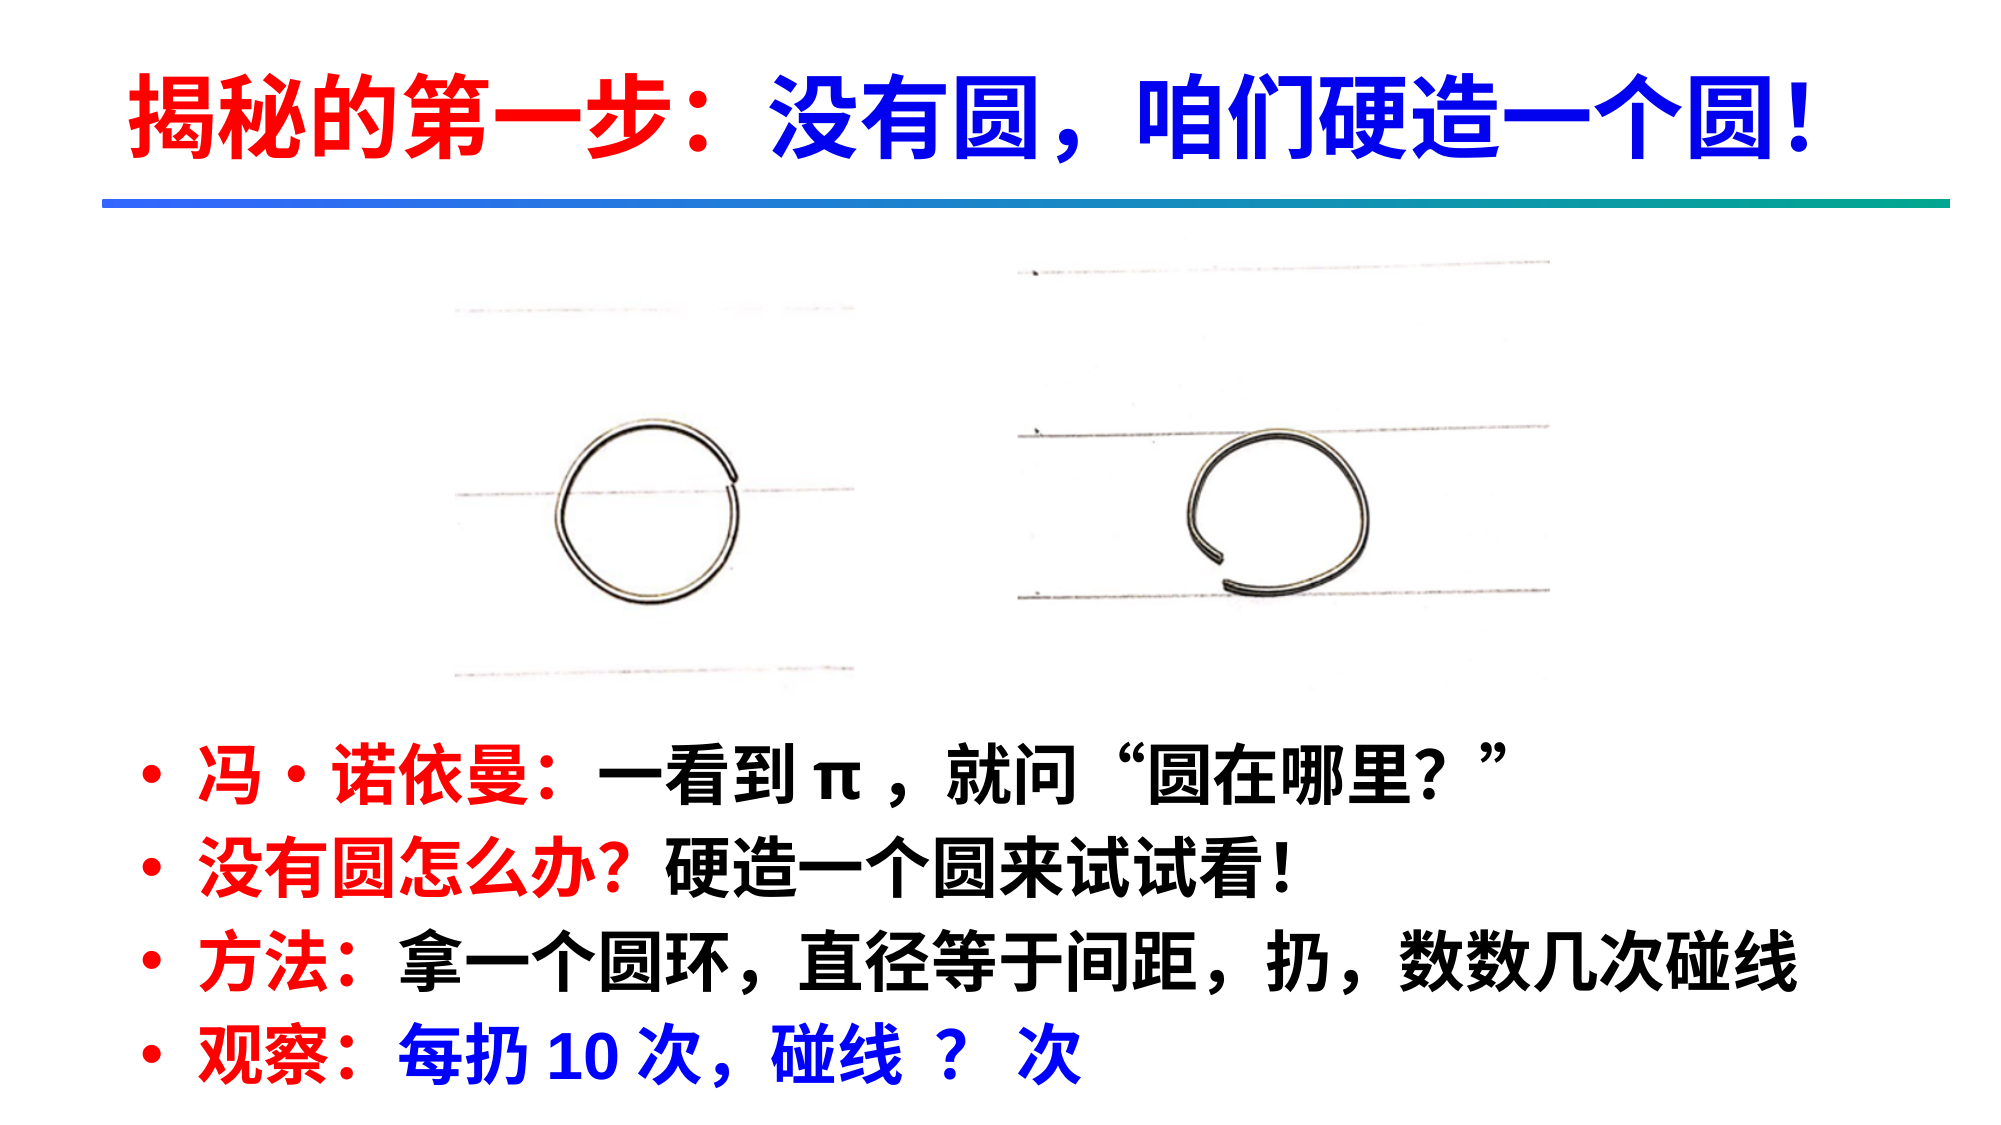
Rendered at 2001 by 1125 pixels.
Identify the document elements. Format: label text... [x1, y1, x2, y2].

title 揭秘的第一步：没有圆，咱们硬造一个圆！ [110, 26, 2000, 204]
list 冯•诺依曼：一看到π，就问“圆在哪里？” 没有圆怎么办？硬造一个圆来试试看！ 方法：拿一个圆环，直径等于间距，扔，数数几次碰线 观察：每扔10次，碰线 ？ 次 [125, 725, 2000, 1125]
picture [391, 231, 1609, 698]
